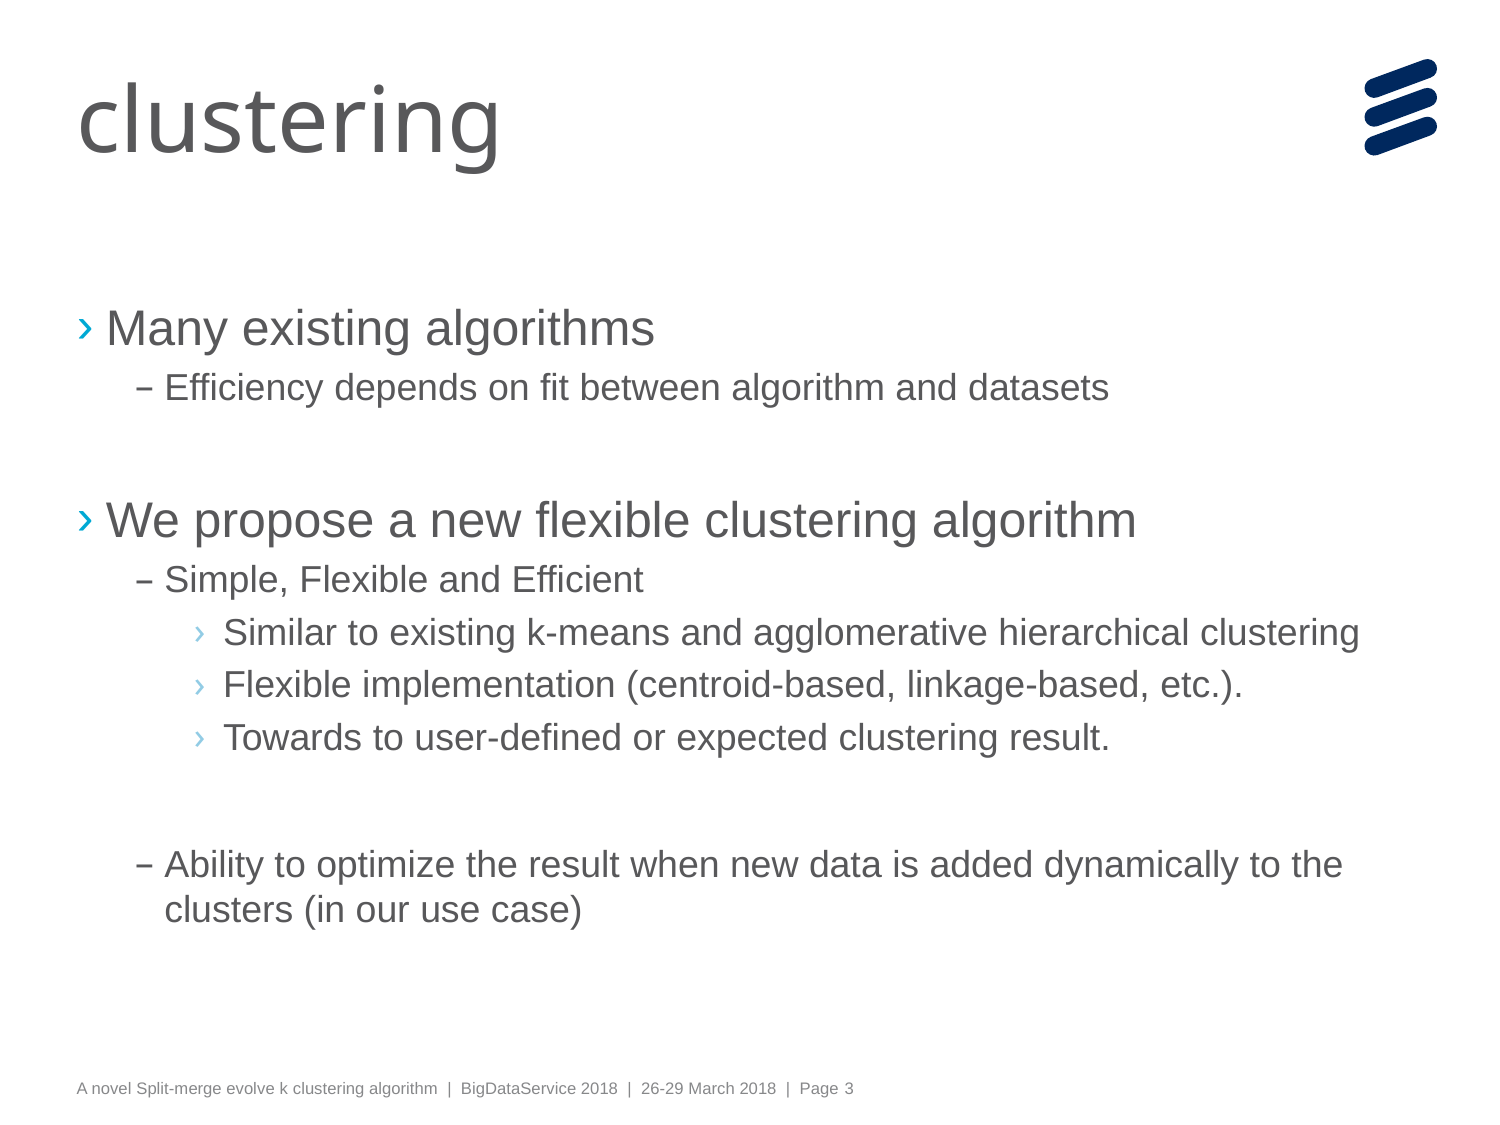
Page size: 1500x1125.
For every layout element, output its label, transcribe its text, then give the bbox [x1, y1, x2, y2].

list Many existing algorithms Efficiency depends on fit between algorithm and datasets We propose a new flexible clustering algorithm Simple, Flexible and Efficient Similar to existing k-means and agglomerative hierarchical clustering Flexible implementation (centroid-based, linkage-based, etc.). Towards to user-defined or expected clustering result. Ability to optimize the result when new data is added dynamically to the clusters (in our use case) [64, 295, 1467, 961]
title clustering [64, 39, 1295, 218]
